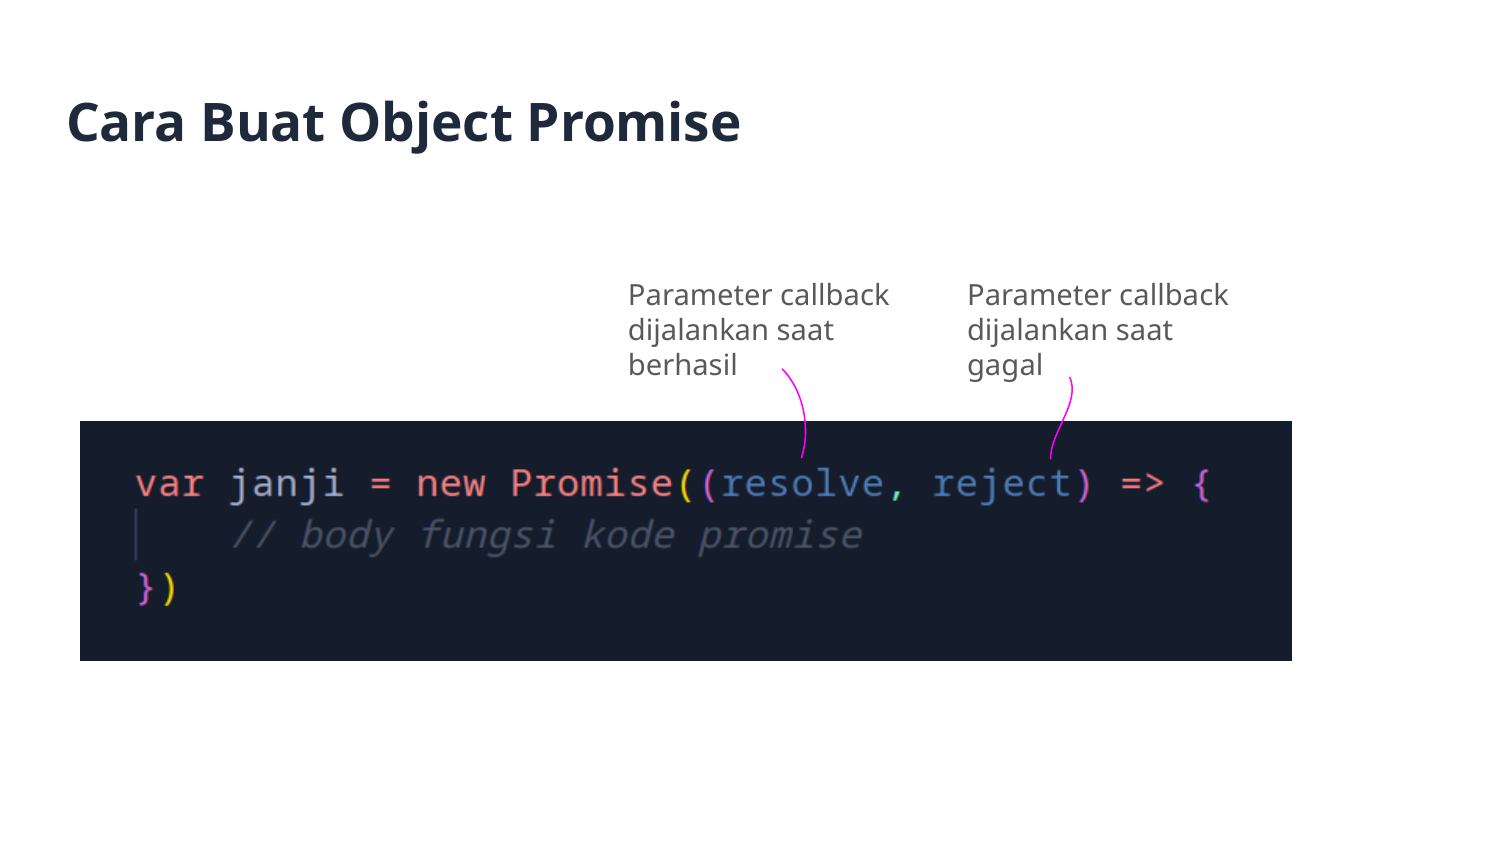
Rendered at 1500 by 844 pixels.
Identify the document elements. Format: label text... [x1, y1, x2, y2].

text_box Parameter callback dijalankan saat gagal [952, 261, 1264, 396]
picture [80, 421, 1292, 662]
text_box Parameter callback dijalankan saat berhasil [612, 261, 925, 396]
text_box [1059, 377, 1073, 420]
title Cara Buat Object Promise [51, 72, 1449, 167]
text_box [782, 368, 805, 420]
